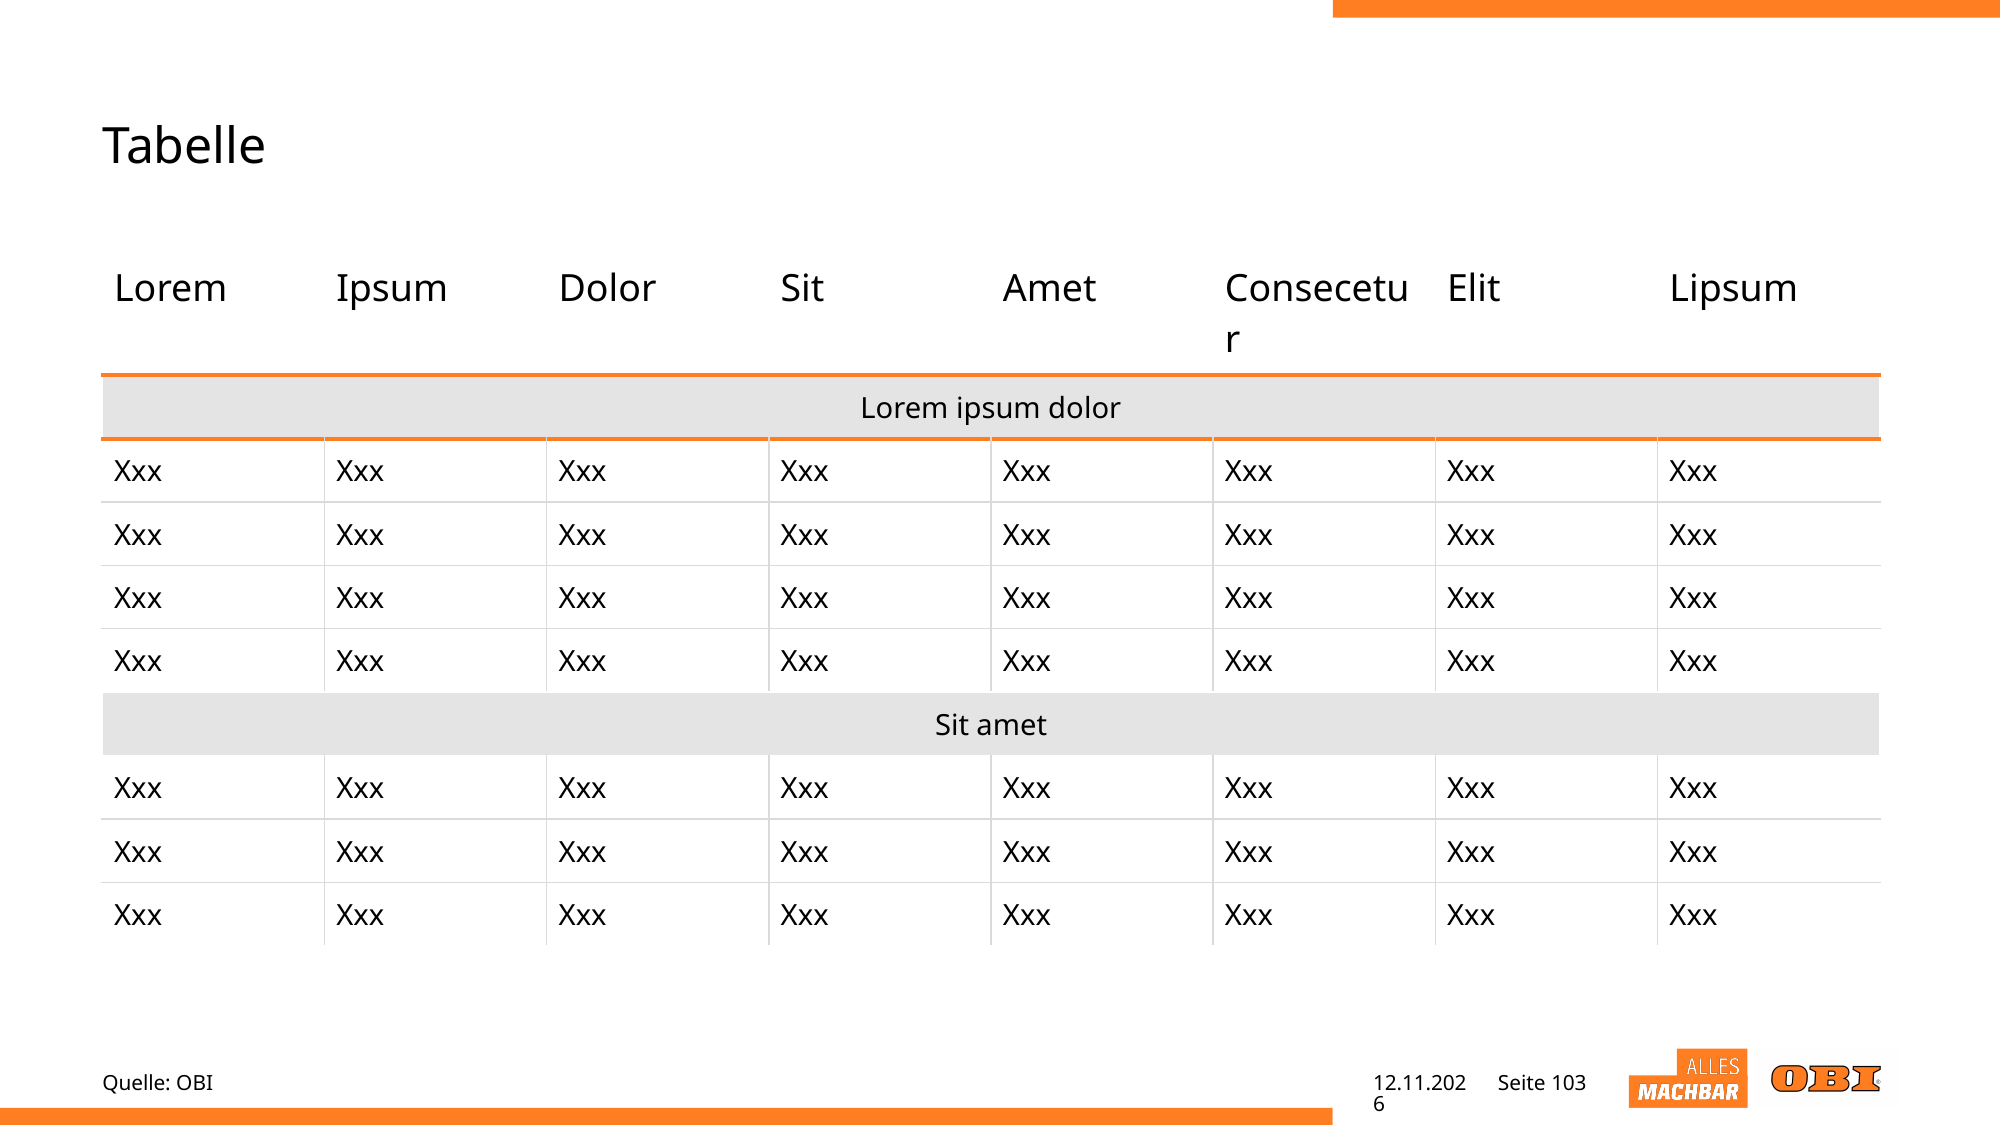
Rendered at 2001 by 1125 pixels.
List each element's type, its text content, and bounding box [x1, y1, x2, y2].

title Tabelle [102, 112, 1880, 174]
table_cell Xxx [1436, 503, 1657, 565]
table_cell Xxx [992, 629, 1212, 691]
table_cell Xxx [1214, 757, 1435, 818]
table_cell Xxx [1658, 757, 1879, 818]
table_cell Xxx [1658, 820, 1879, 882]
table_cell Xxx [103, 820, 324, 882]
table_cell Xxx [770, 883, 990, 945]
table_cell Xxx [770, 629, 990, 691]
table_cell Xxx [325, 441, 546, 501]
table_cell Xxx [1436, 566, 1657, 628]
table_cell Xxx [1436, 441, 1657, 501]
table_cell Xxx [547, 503, 768, 565]
table_cell Xxx [325, 757, 546, 818]
table_cell Xxx [1436, 757, 1657, 818]
footer Quelle: OBI [102, 1071, 1271, 1097]
table_cell Lorem ipsum dolor [103, 377, 1879, 437]
table_cell Xxx [103, 503, 324, 565]
table_cell Xxx [770, 566, 990, 628]
table_cell Xxx [992, 566, 1212, 628]
table_header Ipsum [325, 262, 547, 373]
table_cell Xxx [547, 629, 768, 691]
picture [1754, 1048, 1898, 1107]
table_cell Xxx [992, 820, 1212, 882]
table_cell Xxx [547, 820, 768, 882]
table_cell Xxx [325, 883, 546, 945]
slide_number Seite 103 [1497, 1071, 1588, 1097]
table_cell Xxx [103, 883, 324, 945]
table_header Lipsum [1658, 262, 1879, 373]
table_cell Xxx [103, 629, 324, 691]
table_header Elit [1435, 262, 1658, 373]
table_cell Xxx [547, 566, 768, 628]
table_header Sit [769, 262, 991, 373]
table_cell Xxx [547, 441, 768, 501]
table_cell Xxx [992, 757, 1212, 818]
table_cell Xxx [992, 883, 1212, 945]
table_cell Xxx [1658, 441, 1879, 501]
table_cell Xxx [1214, 883, 1435, 945]
table_cell Xxx [1214, 629, 1435, 691]
table_cell Xxx [1658, 629, 1879, 691]
table_header Consecetur [1213, 262, 1435, 373]
table_cell Xxx [770, 757, 990, 818]
table_cell Xxx [770, 820, 990, 882]
table_cell Xxx [1658, 503, 1879, 565]
table_cell Xxx [325, 629, 546, 691]
table_cell Xxx [770, 503, 990, 565]
table_cell Sit amet [103, 693, 1879, 755]
table_cell Xxx [1658, 883, 1879, 945]
table_cell Xxx [1214, 566, 1435, 628]
table_cell Xxx [1214, 820, 1435, 882]
table_cell Xxx [1436, 820, 1657, 882]
table_cell Xxx [1658, 566, 1879, 628]
table_cell Xxx [992, 441, 1212, 501]
table_cell Xxx [1436, 883, 1657, 945]
table_cell Xxx [547, 757, 768, 818]
table_cell Xxx [1214, 503, 1435, 565]
table_cell Xxx [103, 757, 324, 818]
table_cell Xxx [325, 503, 546, 565]
table_header Dolor [547, 262, 769, 373]
picture [1638, 1058, 1739, 1100]
table_cell Xxx [103, 566, 324, 628]
table_cell Xxx [325, 566, 546, 628]
table_cell Xxx [325, 820, 546, 882]
table_cell Xxx [992, 503, 1212, 565]
table_cell Xxx [1436, 629, 1657, 691]
table_cell Xxx [770, 441, 990, 501]
table_cell Xxx [1214, 441, 1435, 501]
table_cell Xxx [547, 883, 768, 945]
table_header Amet [991, 262, 1213, 373]
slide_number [1373, 1071, 1475, 1097]
table_header Lorem [103, 262, 325, 373]
table_cell Xxx [103, 441, 324, 501]
